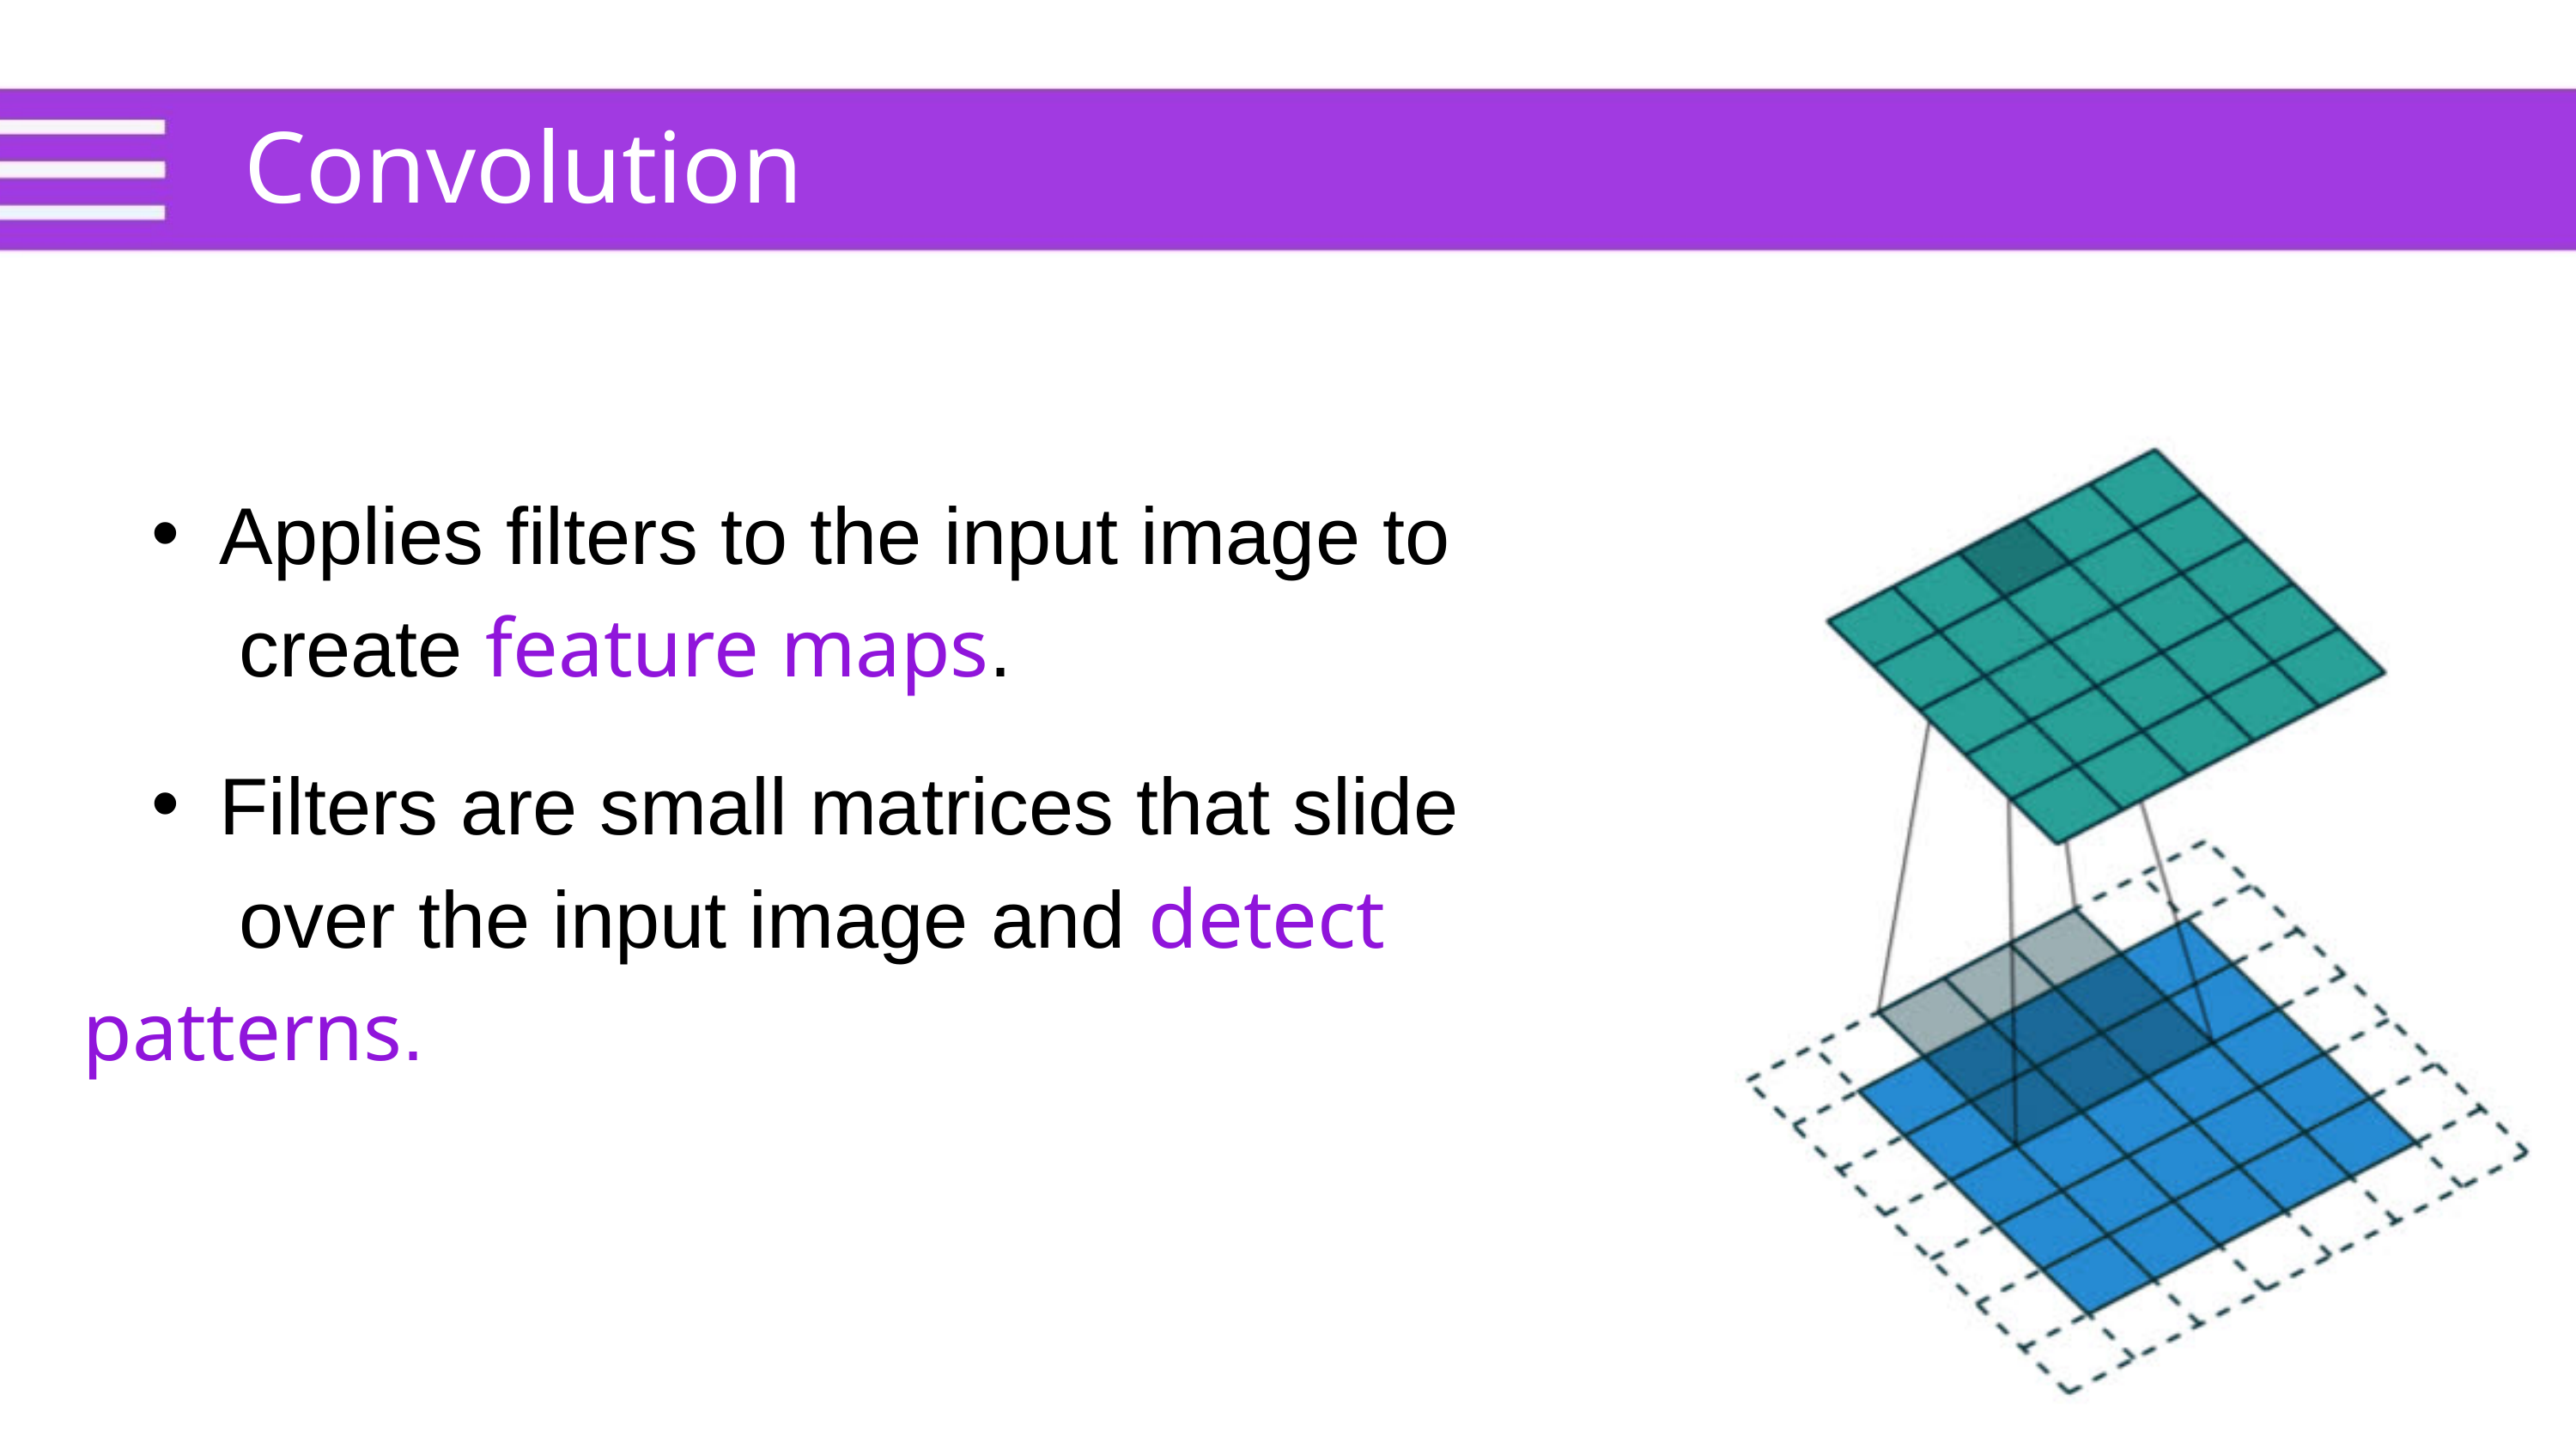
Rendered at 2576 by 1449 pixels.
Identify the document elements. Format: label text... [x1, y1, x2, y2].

text_box Applies filters to the input image to create feature maps. [82, 467, 1473, 694]
text_box Filters are small matrices that slide over the input image and detect patterns. [82, 738, 1694, 1190]
text_box Convolution [236, 84, 811, 223]
text_box [0, 0, 2576, 1449]
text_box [1698, 399, 2576, 1446]
